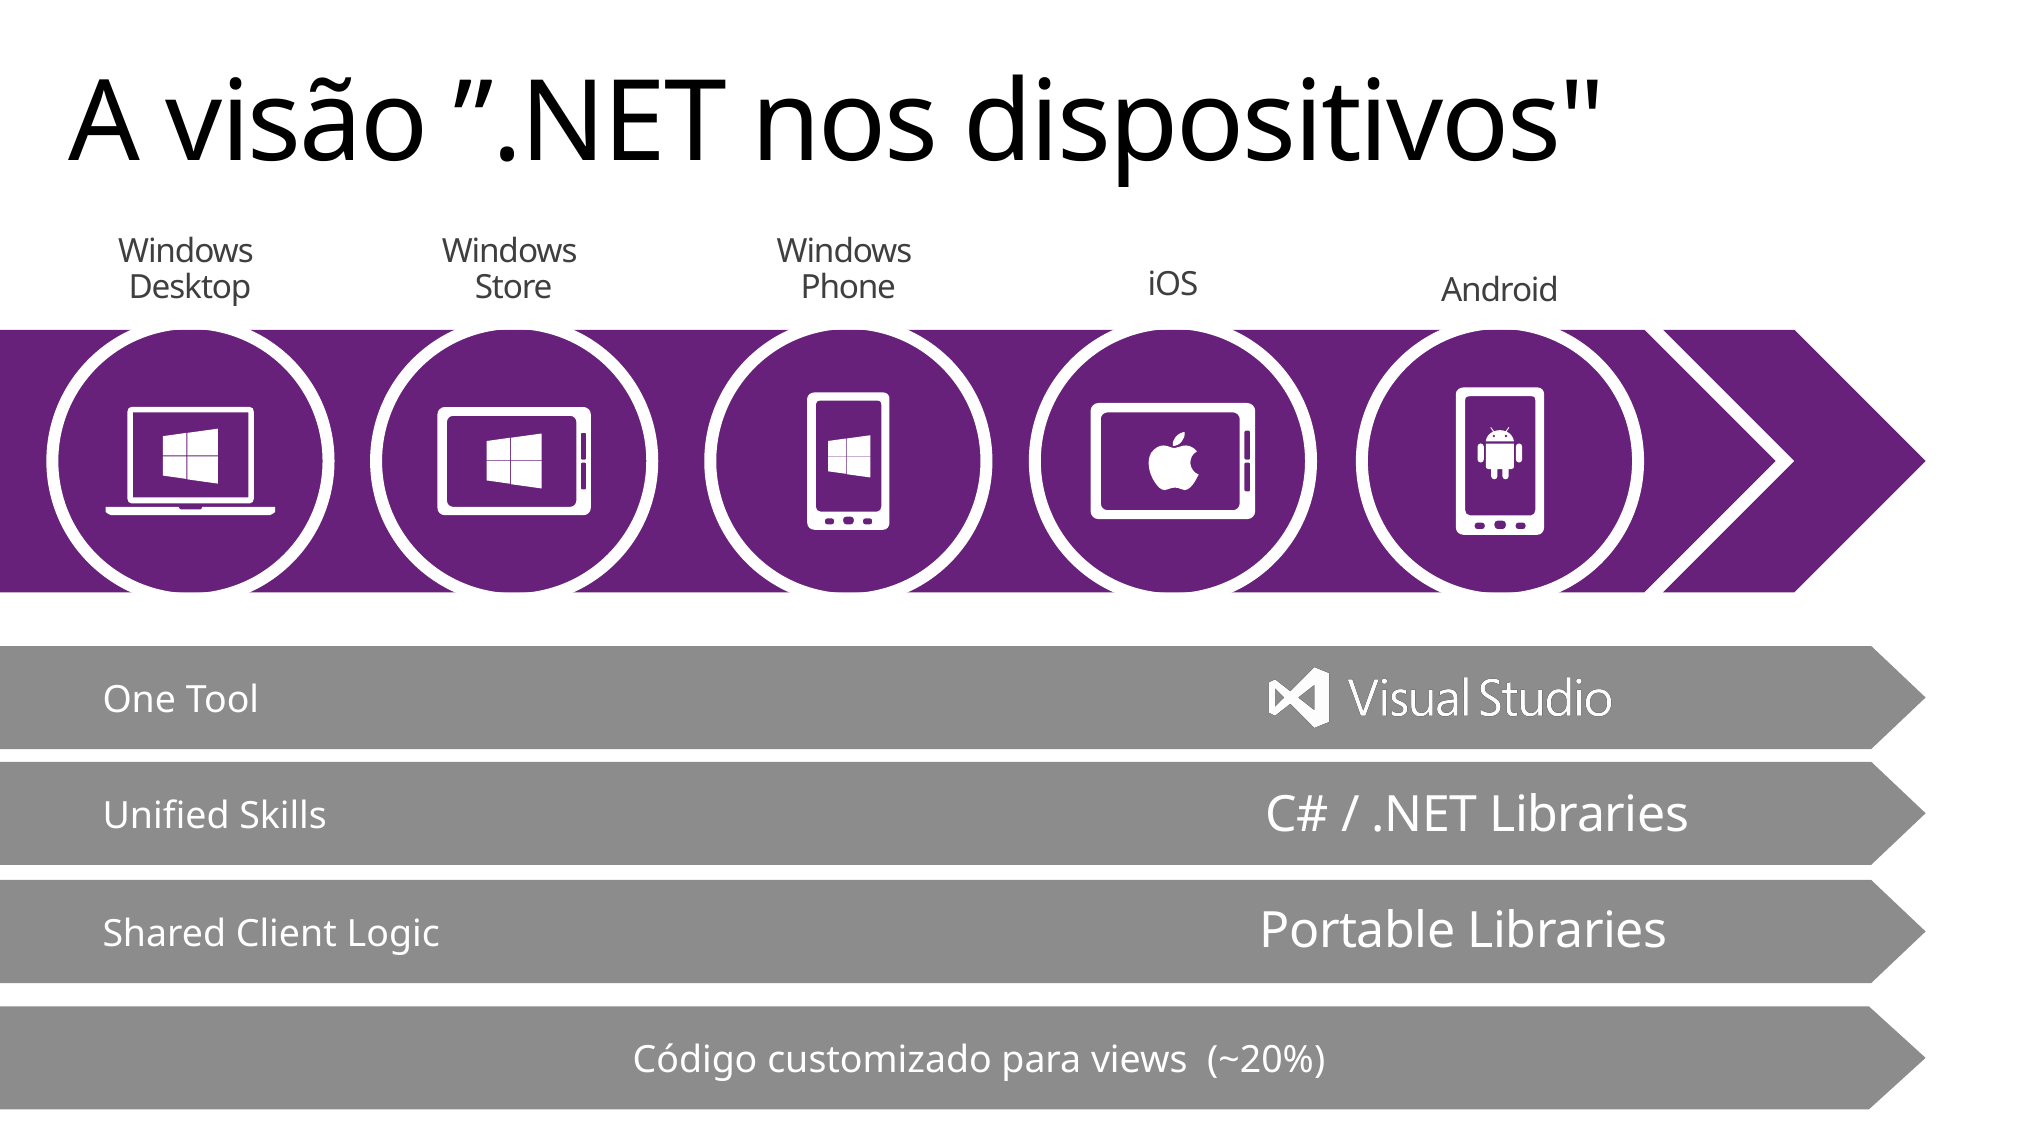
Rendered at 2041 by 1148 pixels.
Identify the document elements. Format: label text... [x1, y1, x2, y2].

text_box [1663, 329, 1926, 593]
text_box [51, 322, 330, 601]
text_box [709, 322, 988, 601]
text_box [0, 329, 144, 593]
text_box [895, 329, 1126, 593]
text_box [1090, 402, 1256, 520]
text_box [162, 428, 218, 484]
text_box [1033, 322, 1312, 601]
text_box Código customizado para views (~20%) [0, 1006, 1926, 1110]
text_box [1547, 329, 1776, 593]
text_box [1360, 324, 1639, 601]
text_box Android [1361, 257, 1639, 324]
text_box [127, 406, 254, 504]
text_box iOS [1034, 251, 1311, 318]
text_box [1220, 329, 1453, 593]
text_box [486, 433, 542, 489]
text_box [237, 329, 467, 593]
text_box [105, 506, 276, 516]
text_box C# / .NET Libraries [1231, 780, 1704, 850]
text_box [375, 322, 654, 601]
text_box [807, 392, 890, 530]
text_box [828, 435, 871, 478]
text_box Portable Libraries [1225, 896, 1683, 966]
text_box Windows Store [375, 218, 653, 321]
picture [1243, 641, 1639, 754]
text_box Windows Phone [710, 218, 987, 321]
text_box One Tool [0, 646, 1243, 750]
title A visão ”.NET nos dispositivos" [45, 48, 1996, 199]
text_box [436, 406, 592, 517]
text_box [1455, 387, 1545, 536]
text_box Unified Skills [0, 761, 1926, 865]
text_box One Tool [1639, 646, 1926, 750]
text_box [561, 329, 802, 593]
text_box Windows Desktop [52, 218, 328, 321]
text_box Shared Client Logic [0, 879, 1926, 984]
